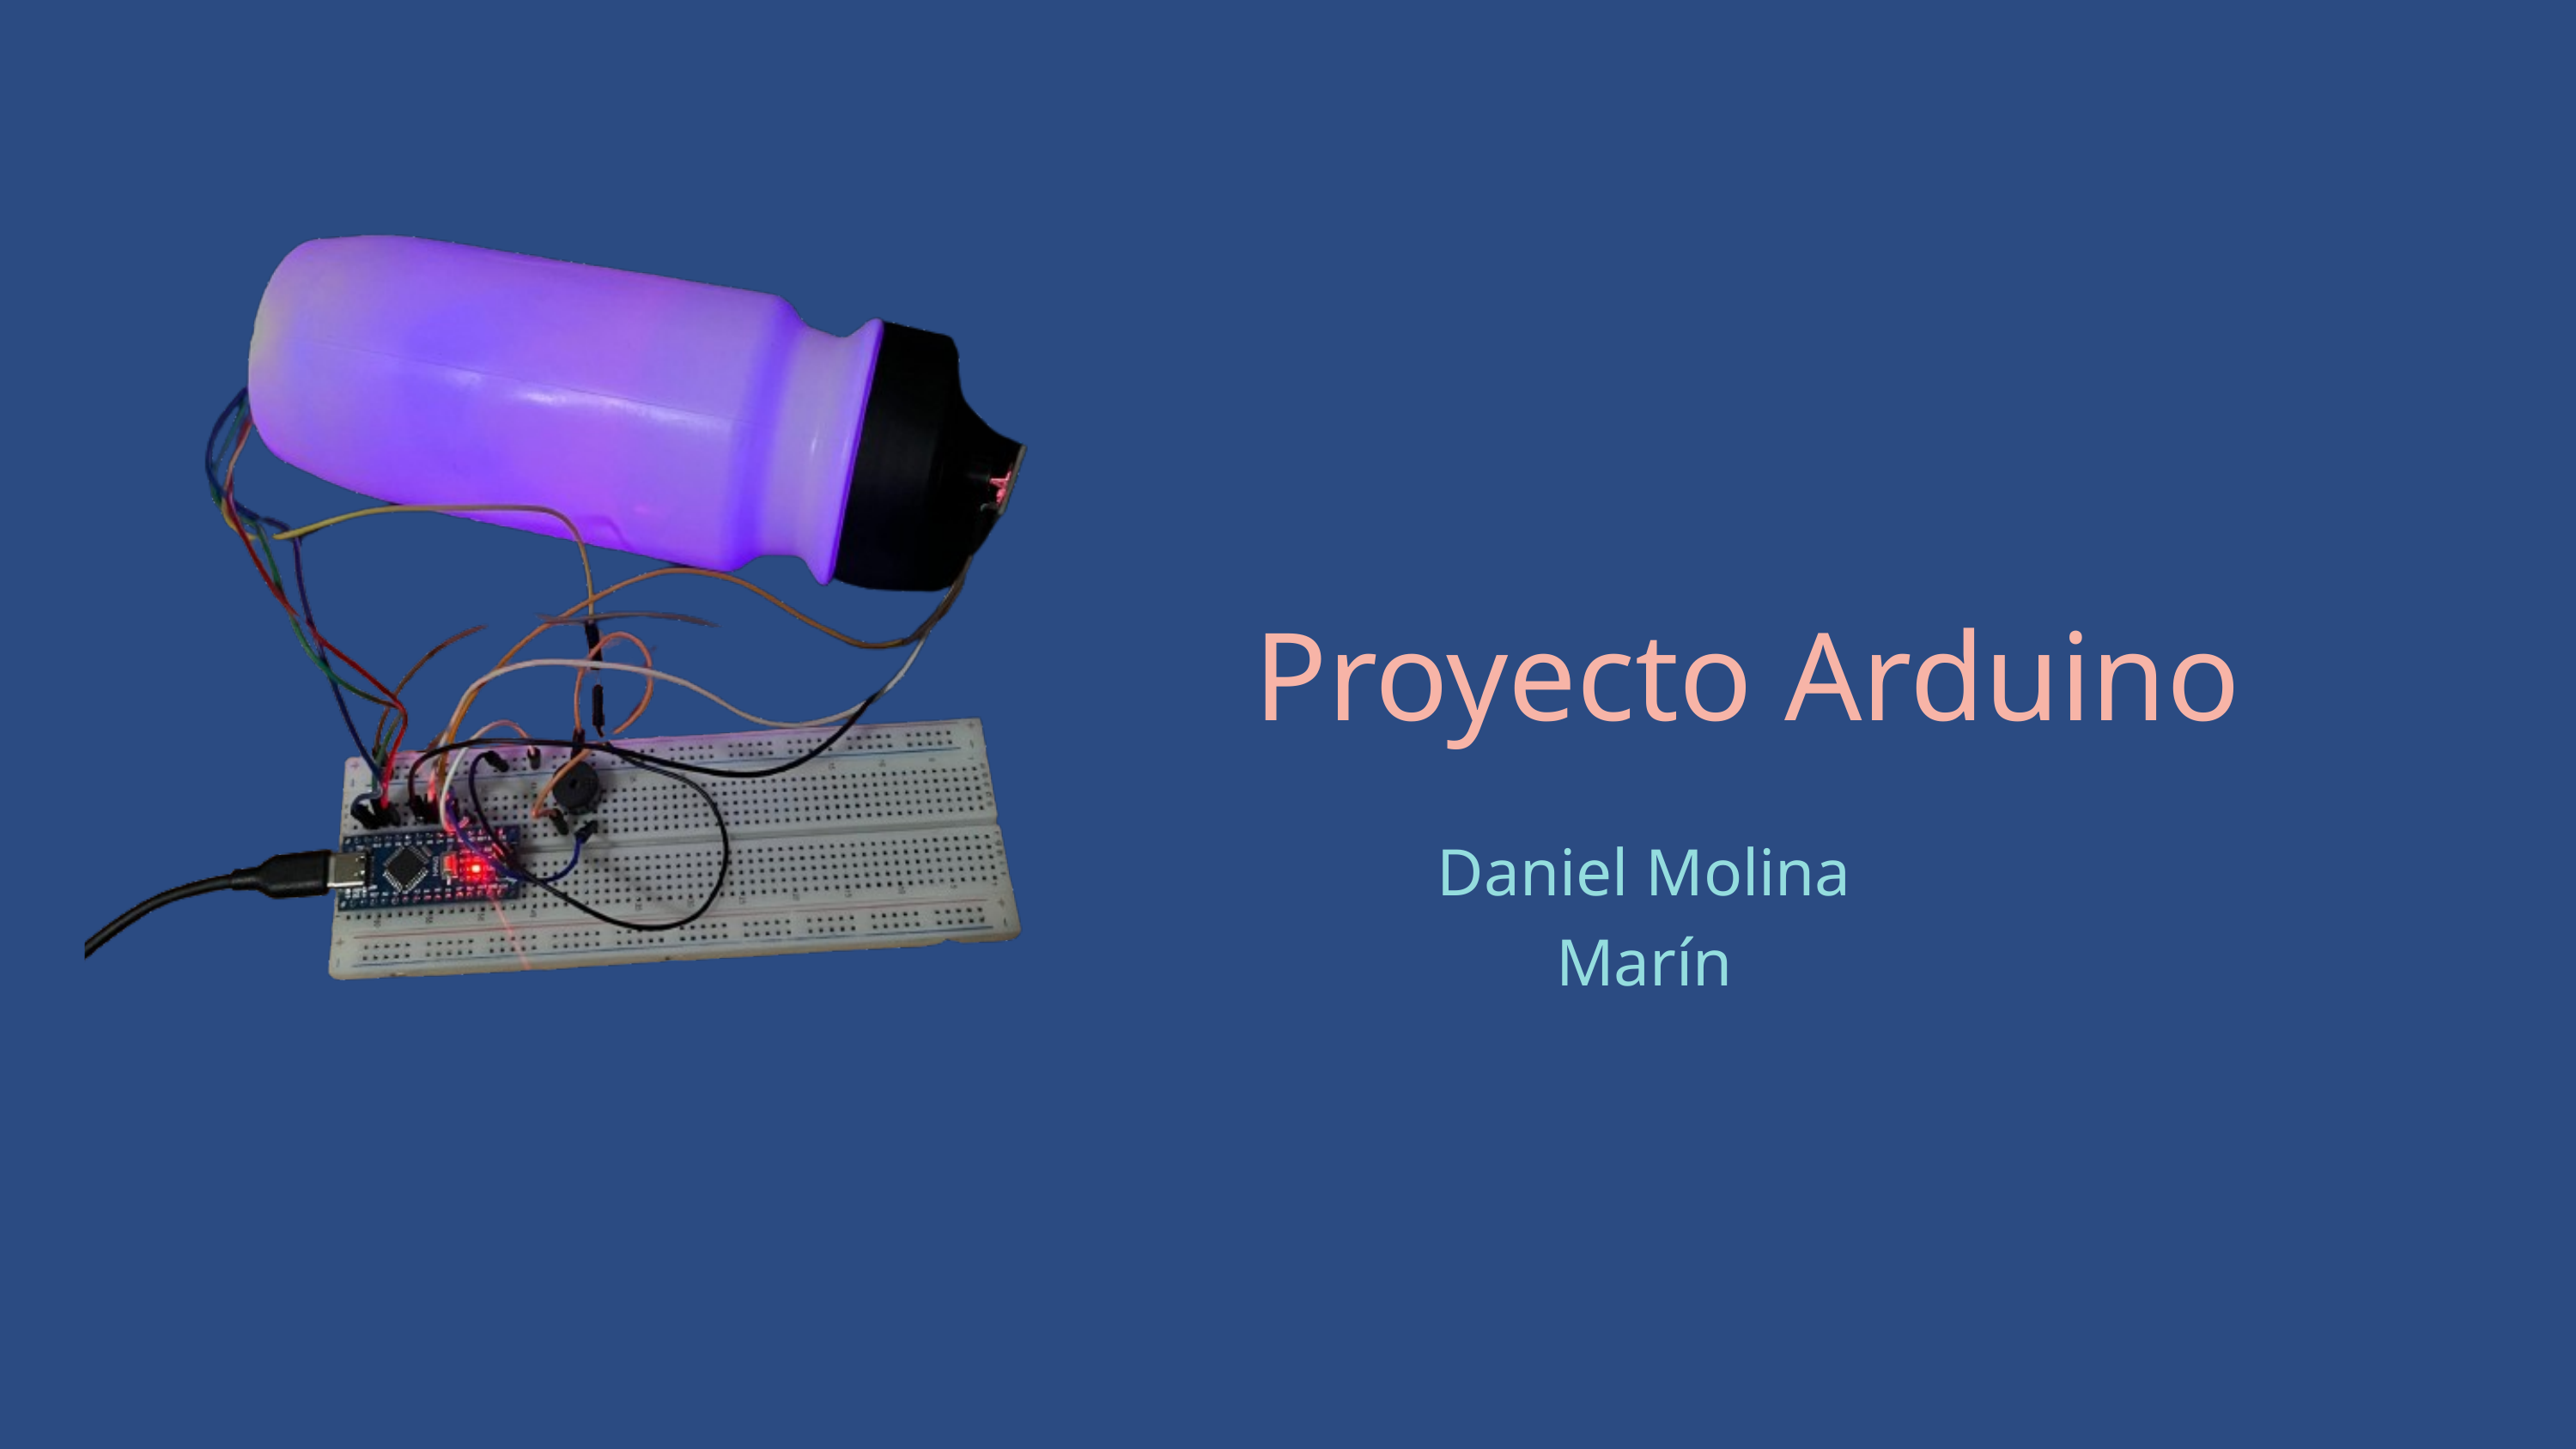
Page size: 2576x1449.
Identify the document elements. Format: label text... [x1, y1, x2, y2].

text_box Proyecto Arduino [1254, 621, 2412, 745]
text_box Daniel Molina Marín [1343, 818, 1946, 999]
text_box [84, 209, 1094, 1000]
